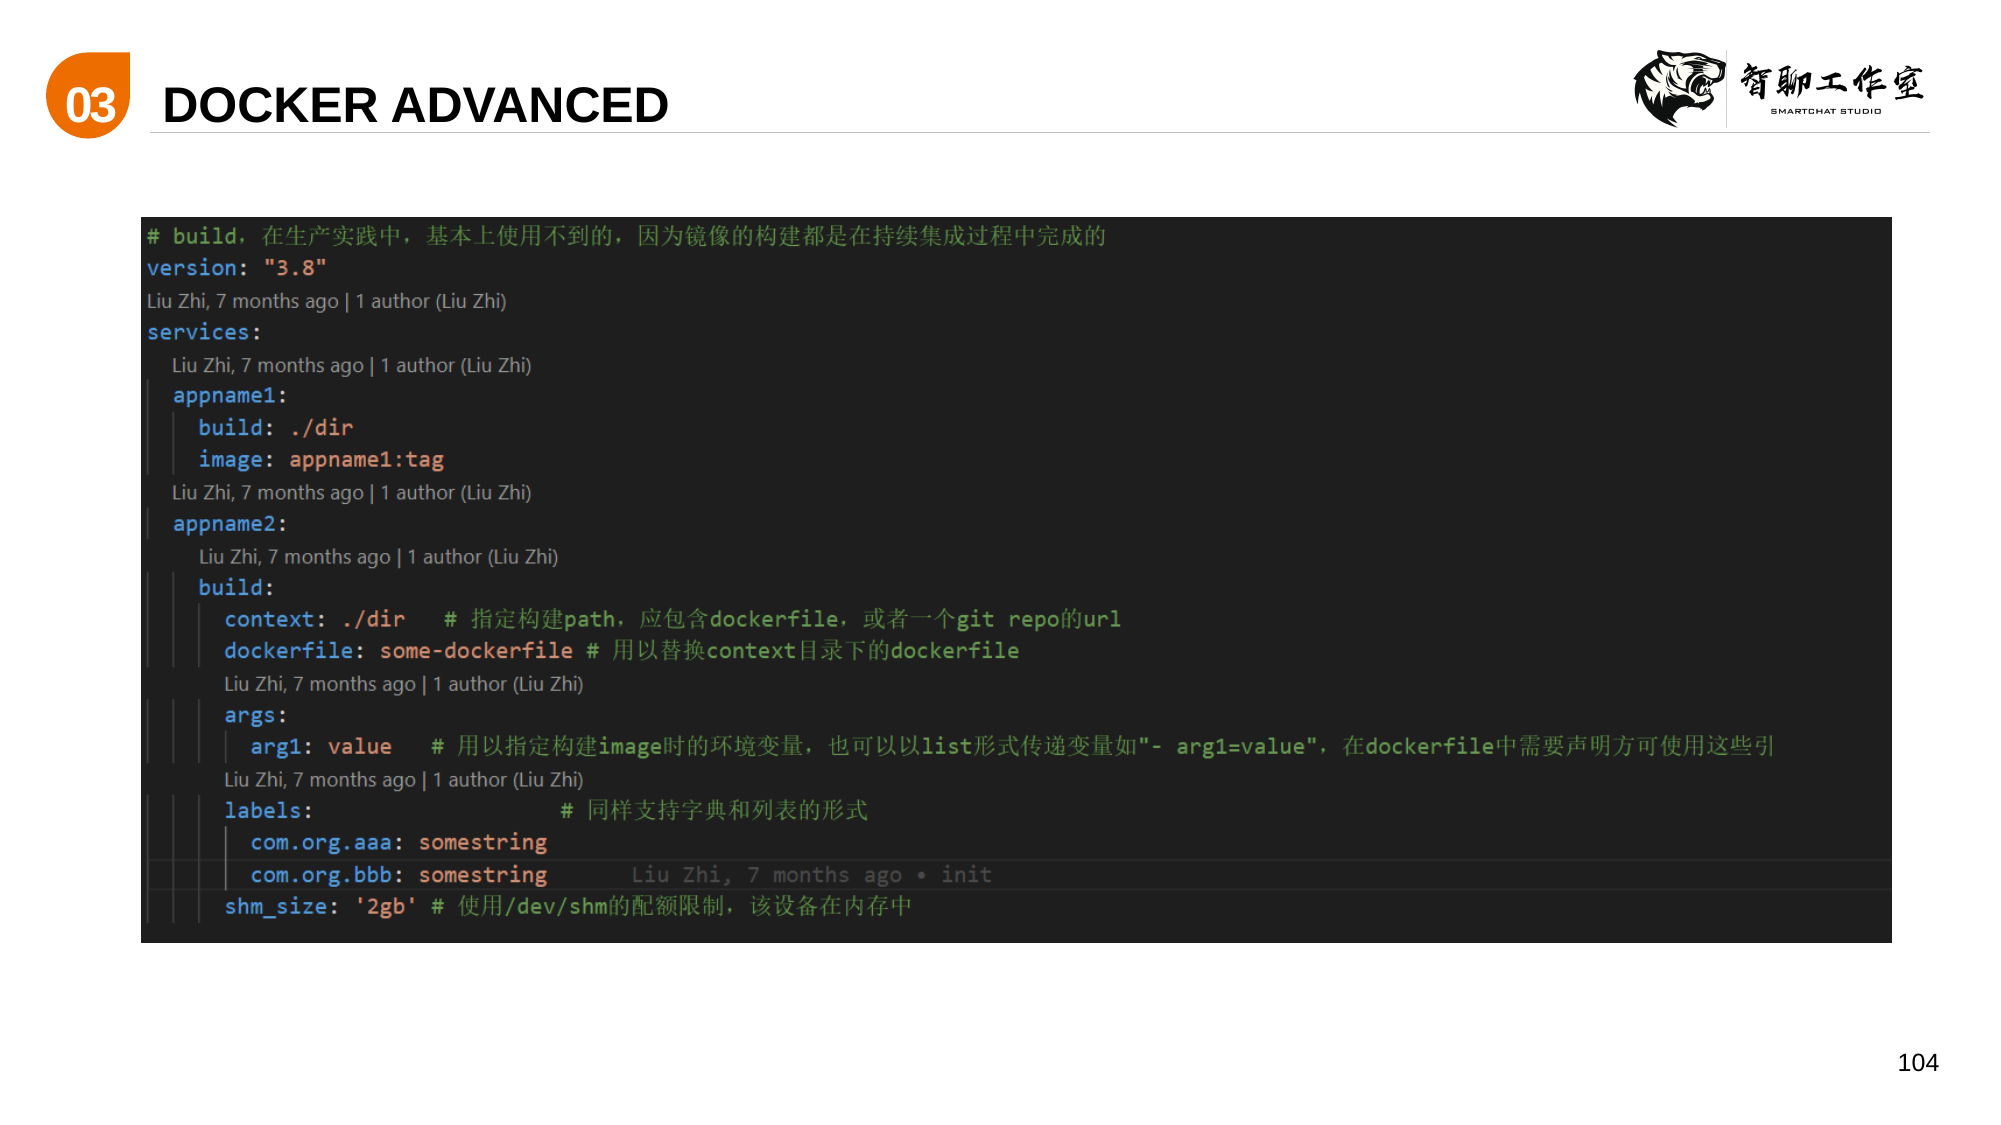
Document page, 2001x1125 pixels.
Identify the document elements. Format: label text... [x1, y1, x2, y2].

picture [141, 217, 1892, 943]
picture [1633, 47, 1950, 129]
text_box DOCKER ADVANCED [147, 47, 685, 141]
text_box 03 [49, 47, 132, 141]
